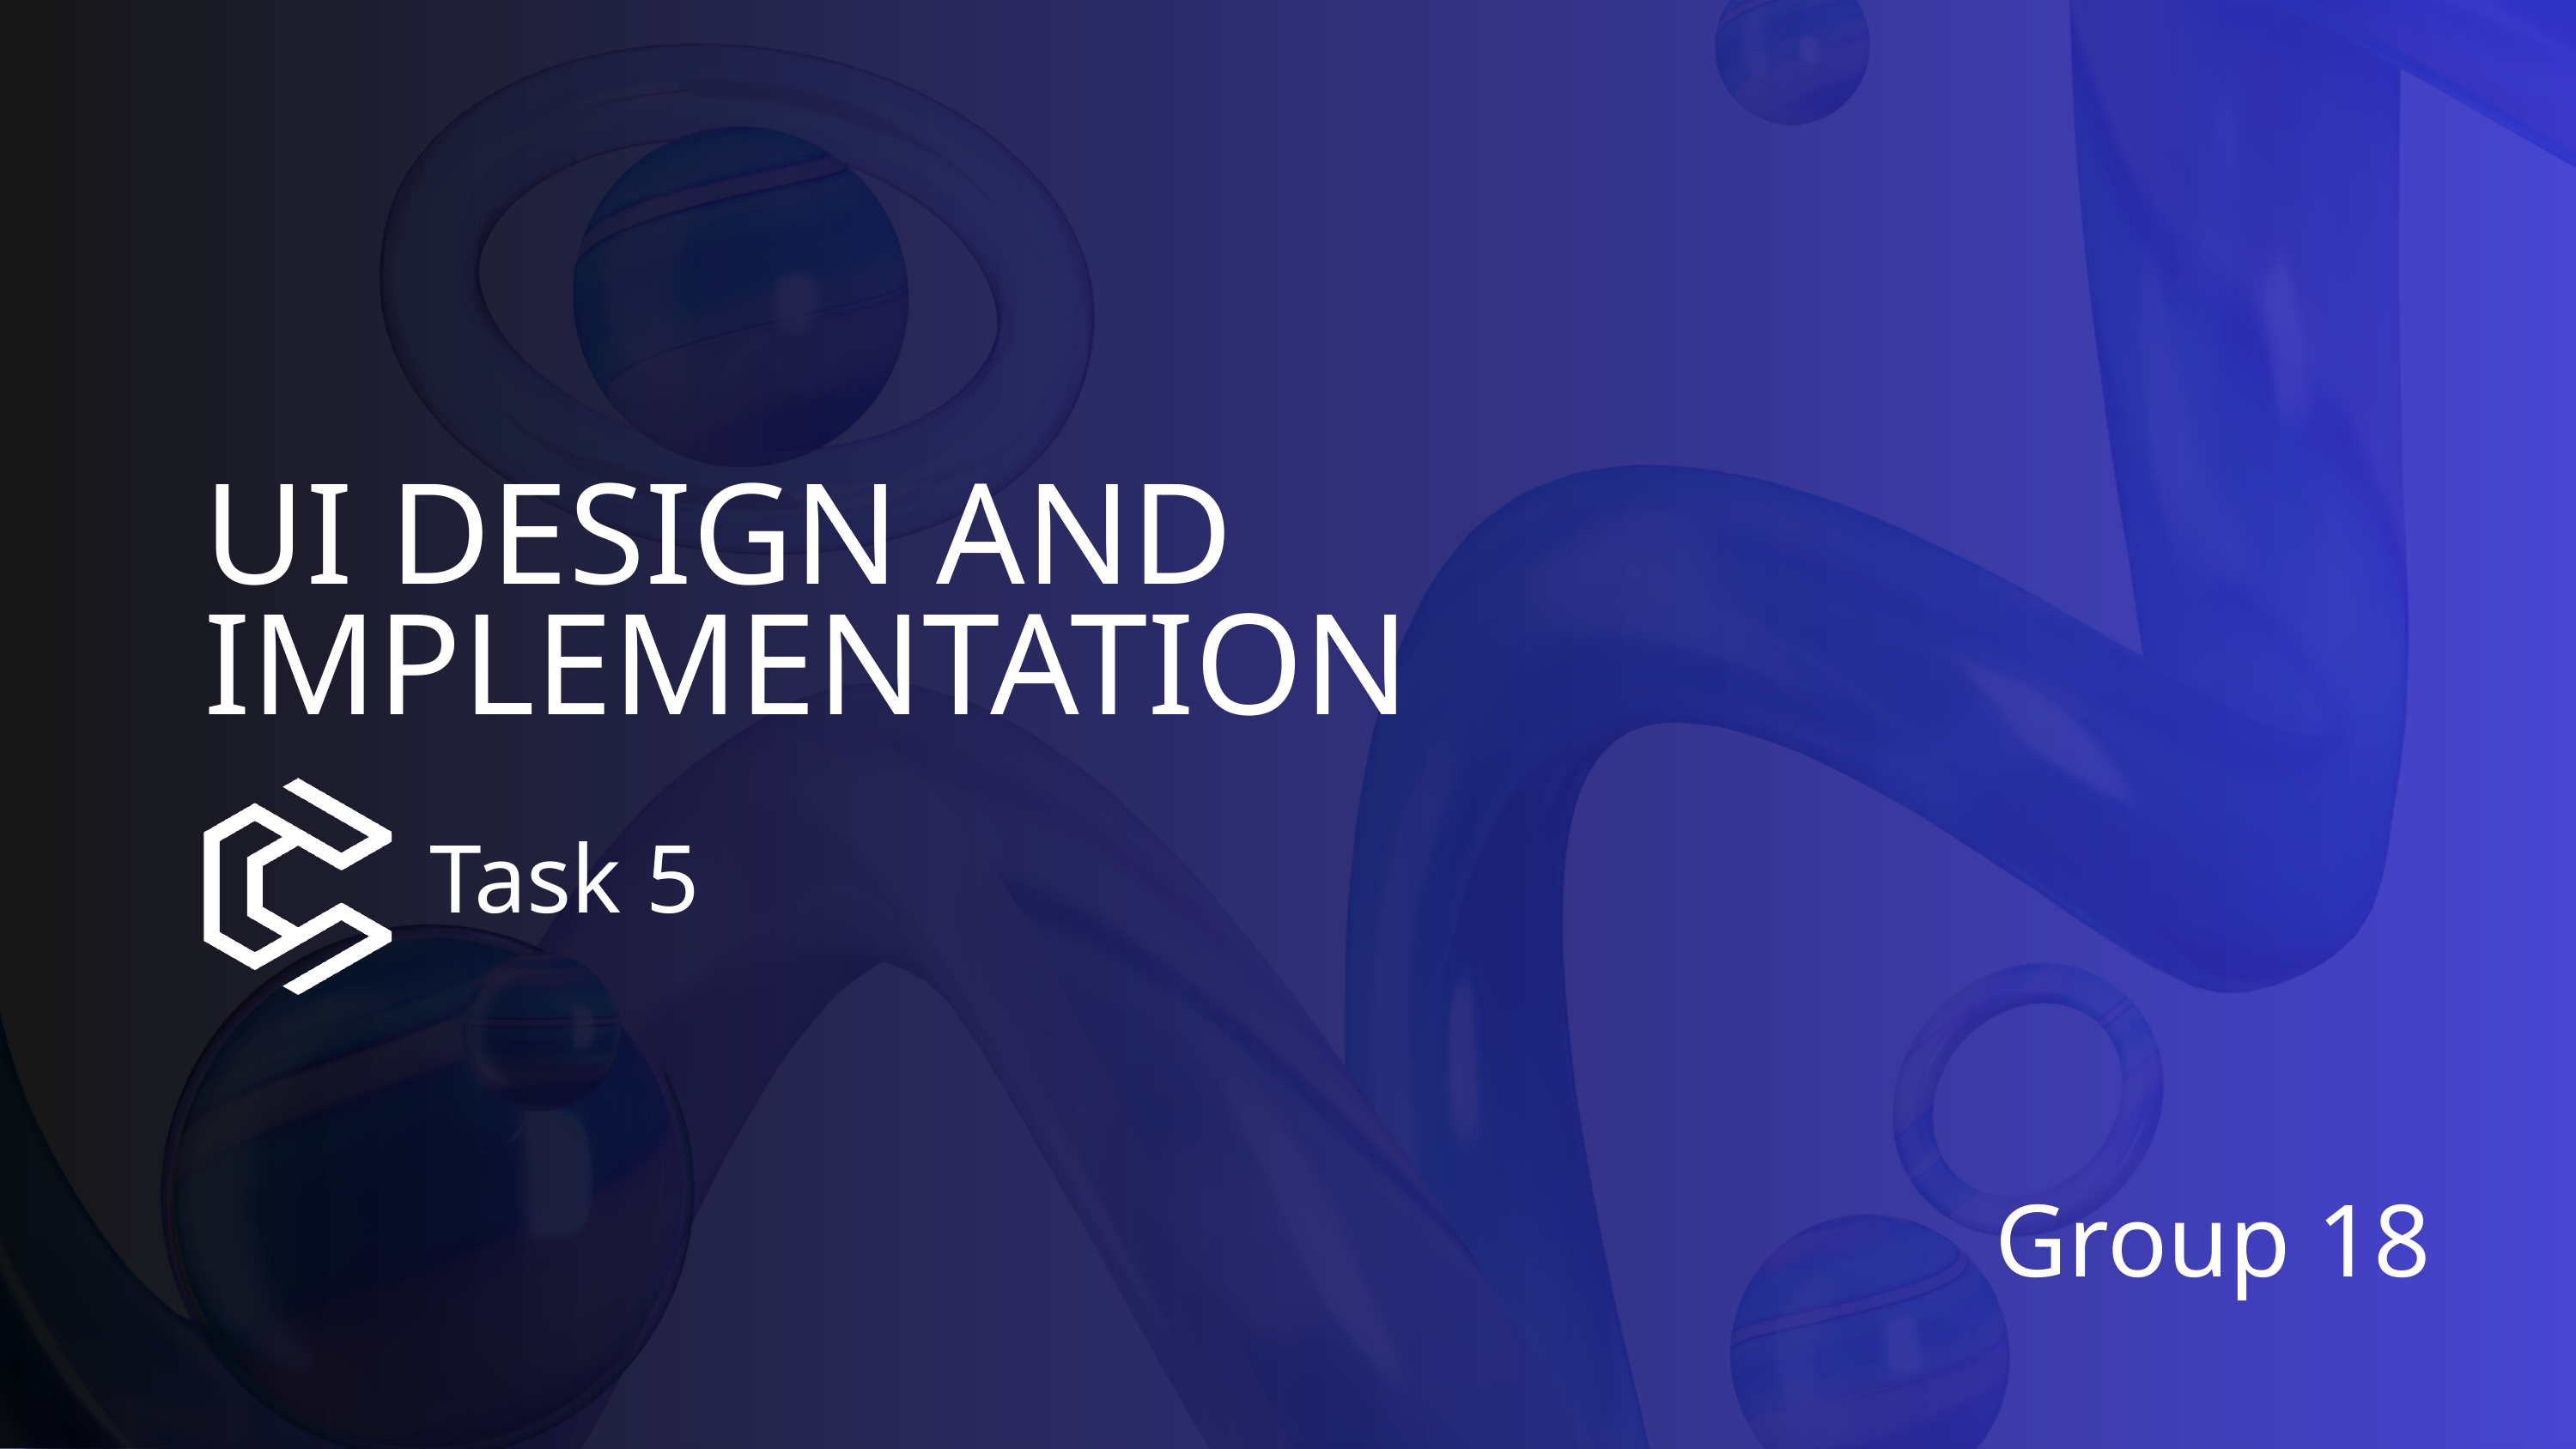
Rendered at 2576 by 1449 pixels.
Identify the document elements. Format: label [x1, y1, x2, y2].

text_box [0, 0, 2576, 1449]
